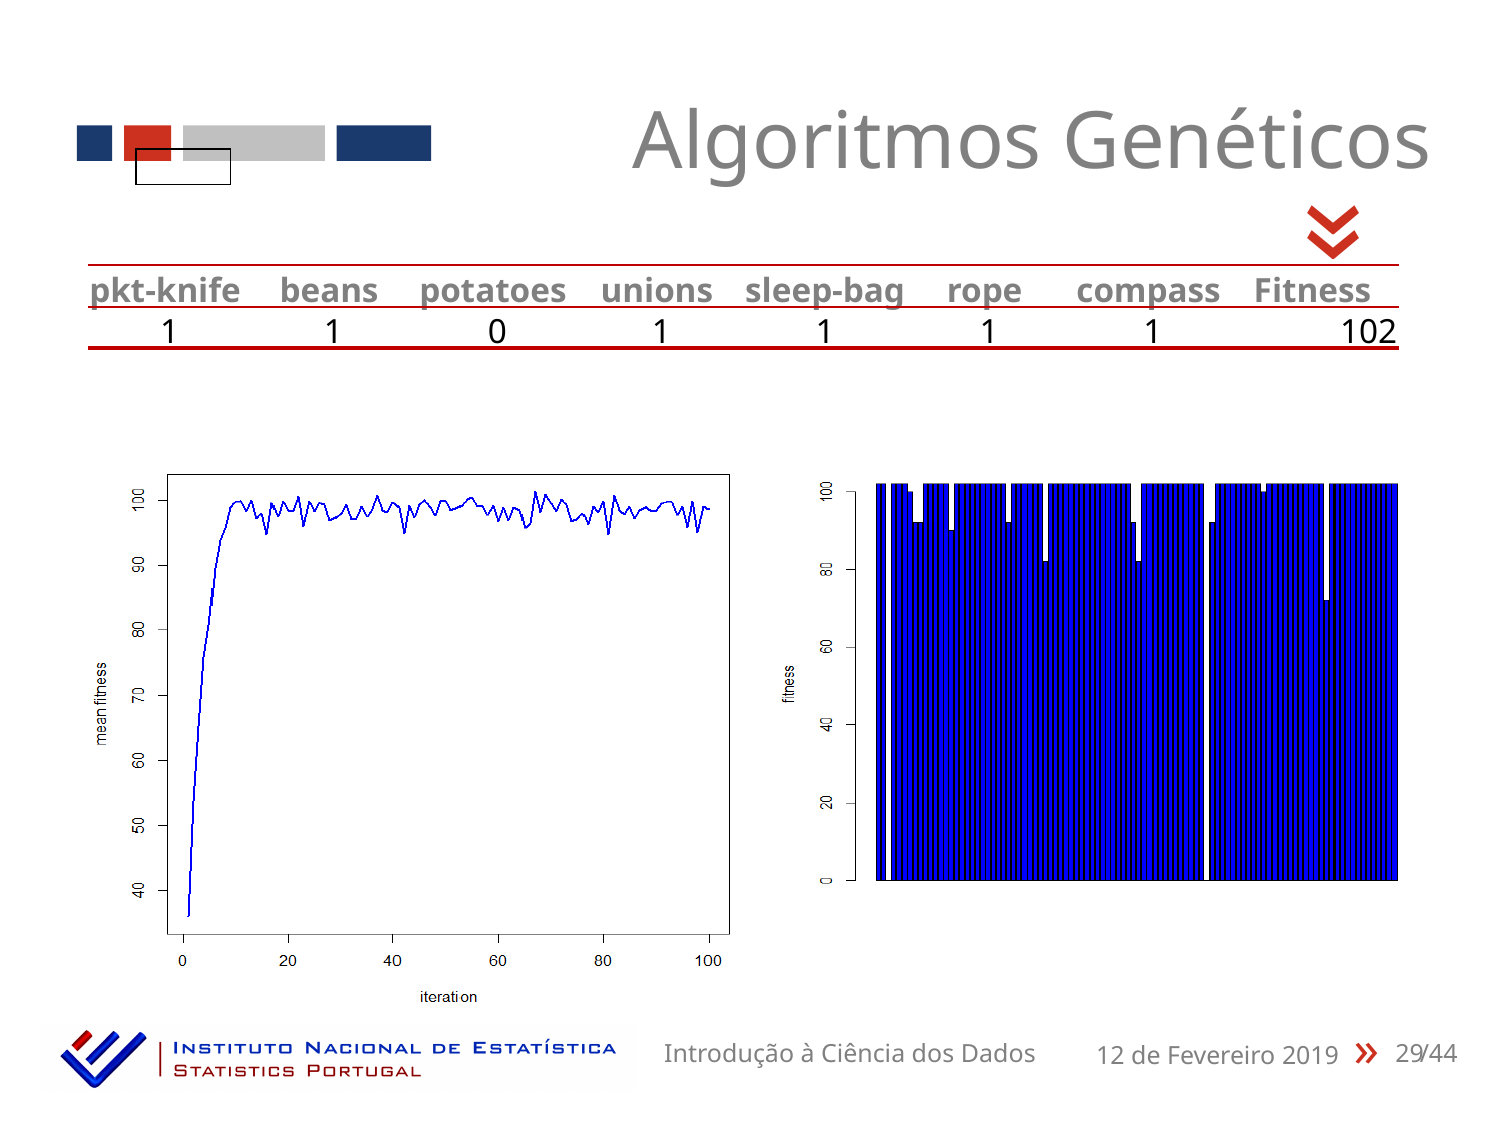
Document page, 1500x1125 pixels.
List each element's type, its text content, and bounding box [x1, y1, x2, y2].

table_header rope [907, 266, 1071, 306]
table_cell 1 [1071, 308, 1235, 346]
table_cell 1 [907, 308, 1071, 346]
table_cell 1 [252, 308, 415, 346]
picture [775, 420, 1459, 963]
table_header unions [579, 266, 743, 306]
table_header compass [1071, 266, 1235, 306]
table_cell 1 [743, 308, 907, 346]
table_cell 102 [1235, 308, 1399, 346]
picture [41, 400, 772, 1093]
table_cell 1 [579, 308, 743, 346]
text_box 29 [1380, 1029, 1447, 1075]
table_header Fitness [1235, 266, 1399, 306]
text_box Algoritmos Genéticos [454, 66, 1447, 207]
table_header beans [252, 266, 415, 306]
table_cell 0 [415, 308, 579, 346]
table_header potatoes [415, 266, 579, 306]
text_box « [1234, 207, 1400, 280]
table_header sleep-bag [743, 266, 907, 306]
table_cell 1 [88, 308, 252, 346]
table_header pkt-knife [88, 266, 252, 306]
